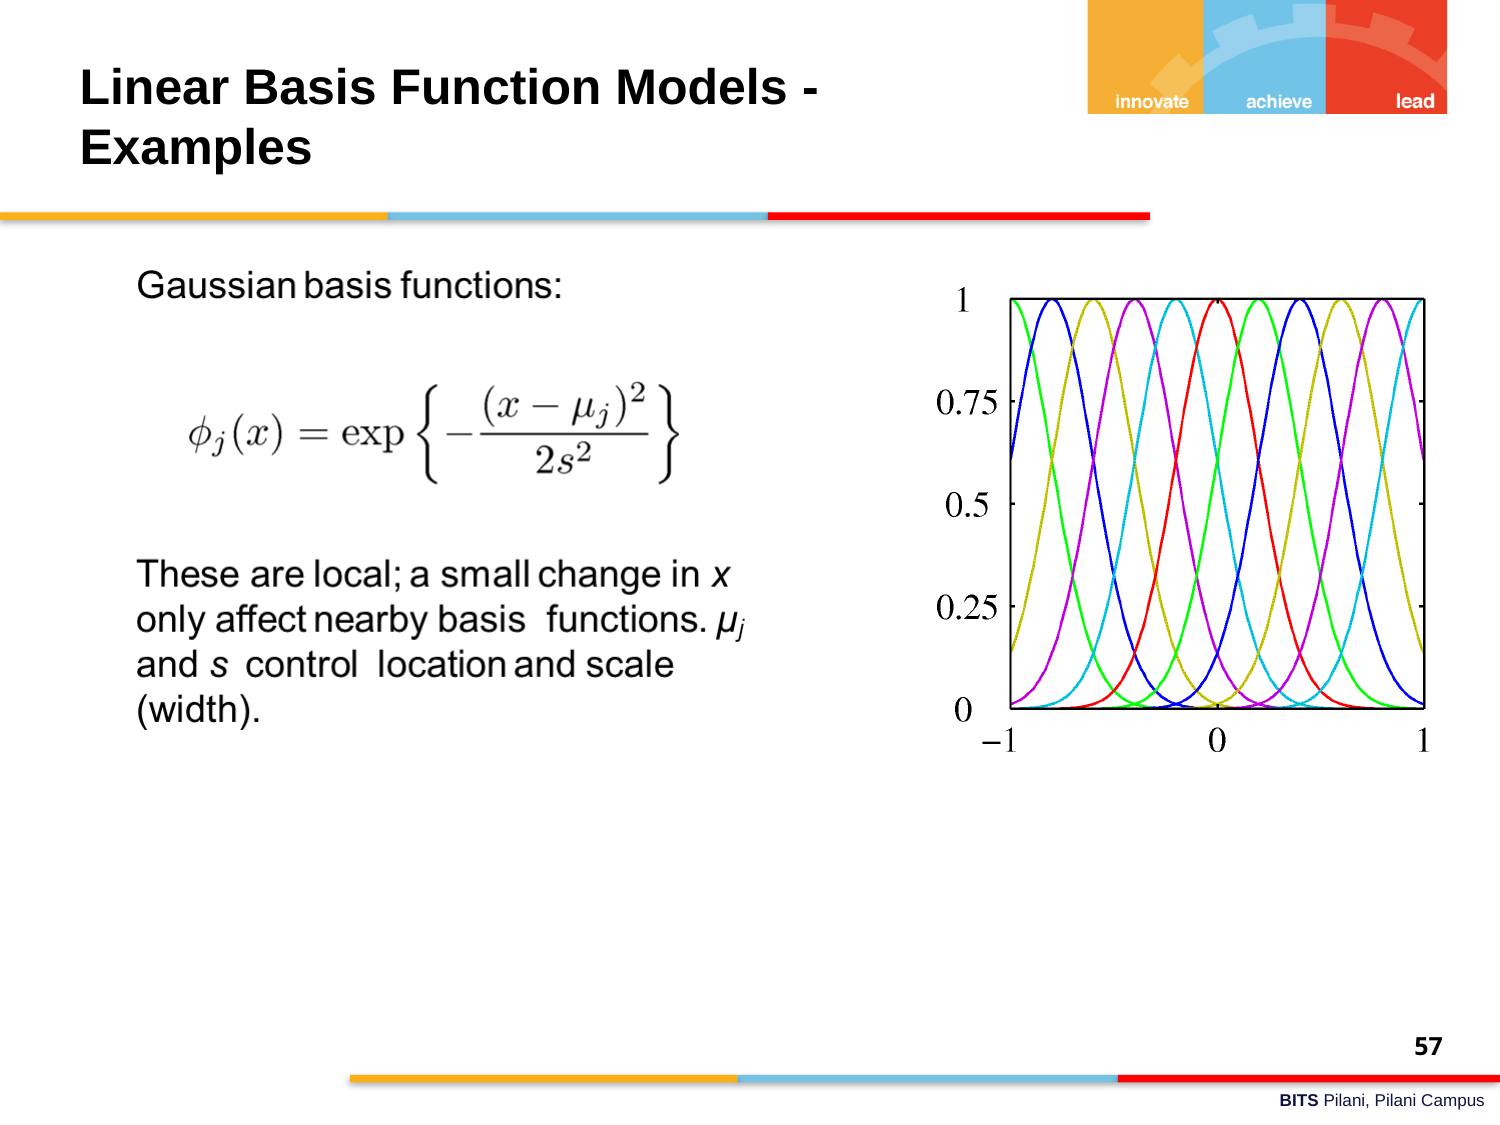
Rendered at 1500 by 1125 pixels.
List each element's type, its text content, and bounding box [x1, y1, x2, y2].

picture [1087, 0, 1448, 114]
picture [112, 249, 774, 755]
title Linear Basis Function Models - Examples [64, 45, 1069, 185]
slide_number 57 [1399, 1023, 1500, 1072]
picture [937, 287, 1429, 752]
